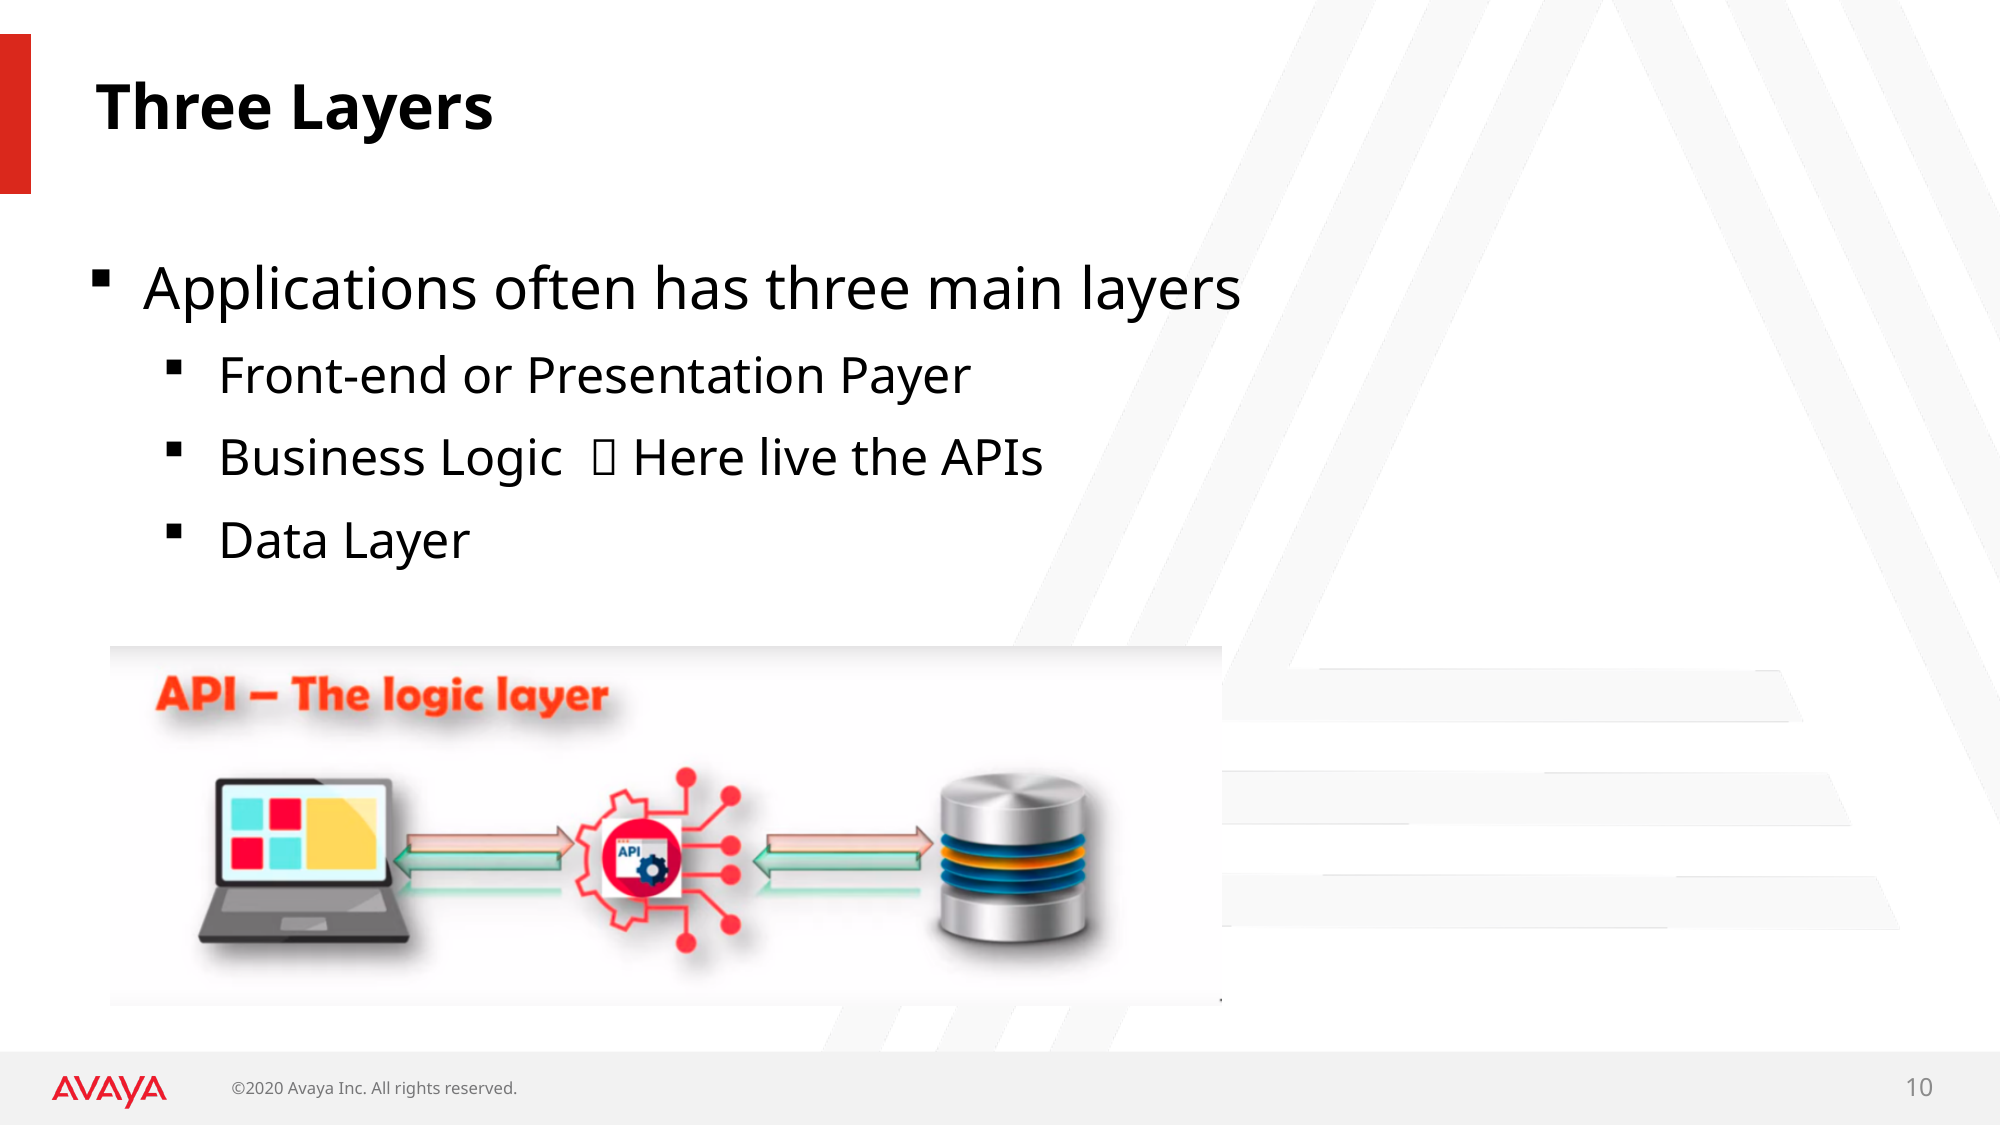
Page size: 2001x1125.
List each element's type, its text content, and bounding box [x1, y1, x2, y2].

list Applications often has three main layers Front-end or Presentation Payer Business Logic  Here live the APIs Data Layer [72, 229, 1908, 896]
title Three Layers [79, 1, 1916, 219]
picture [110, 646, 1222, 1006]
